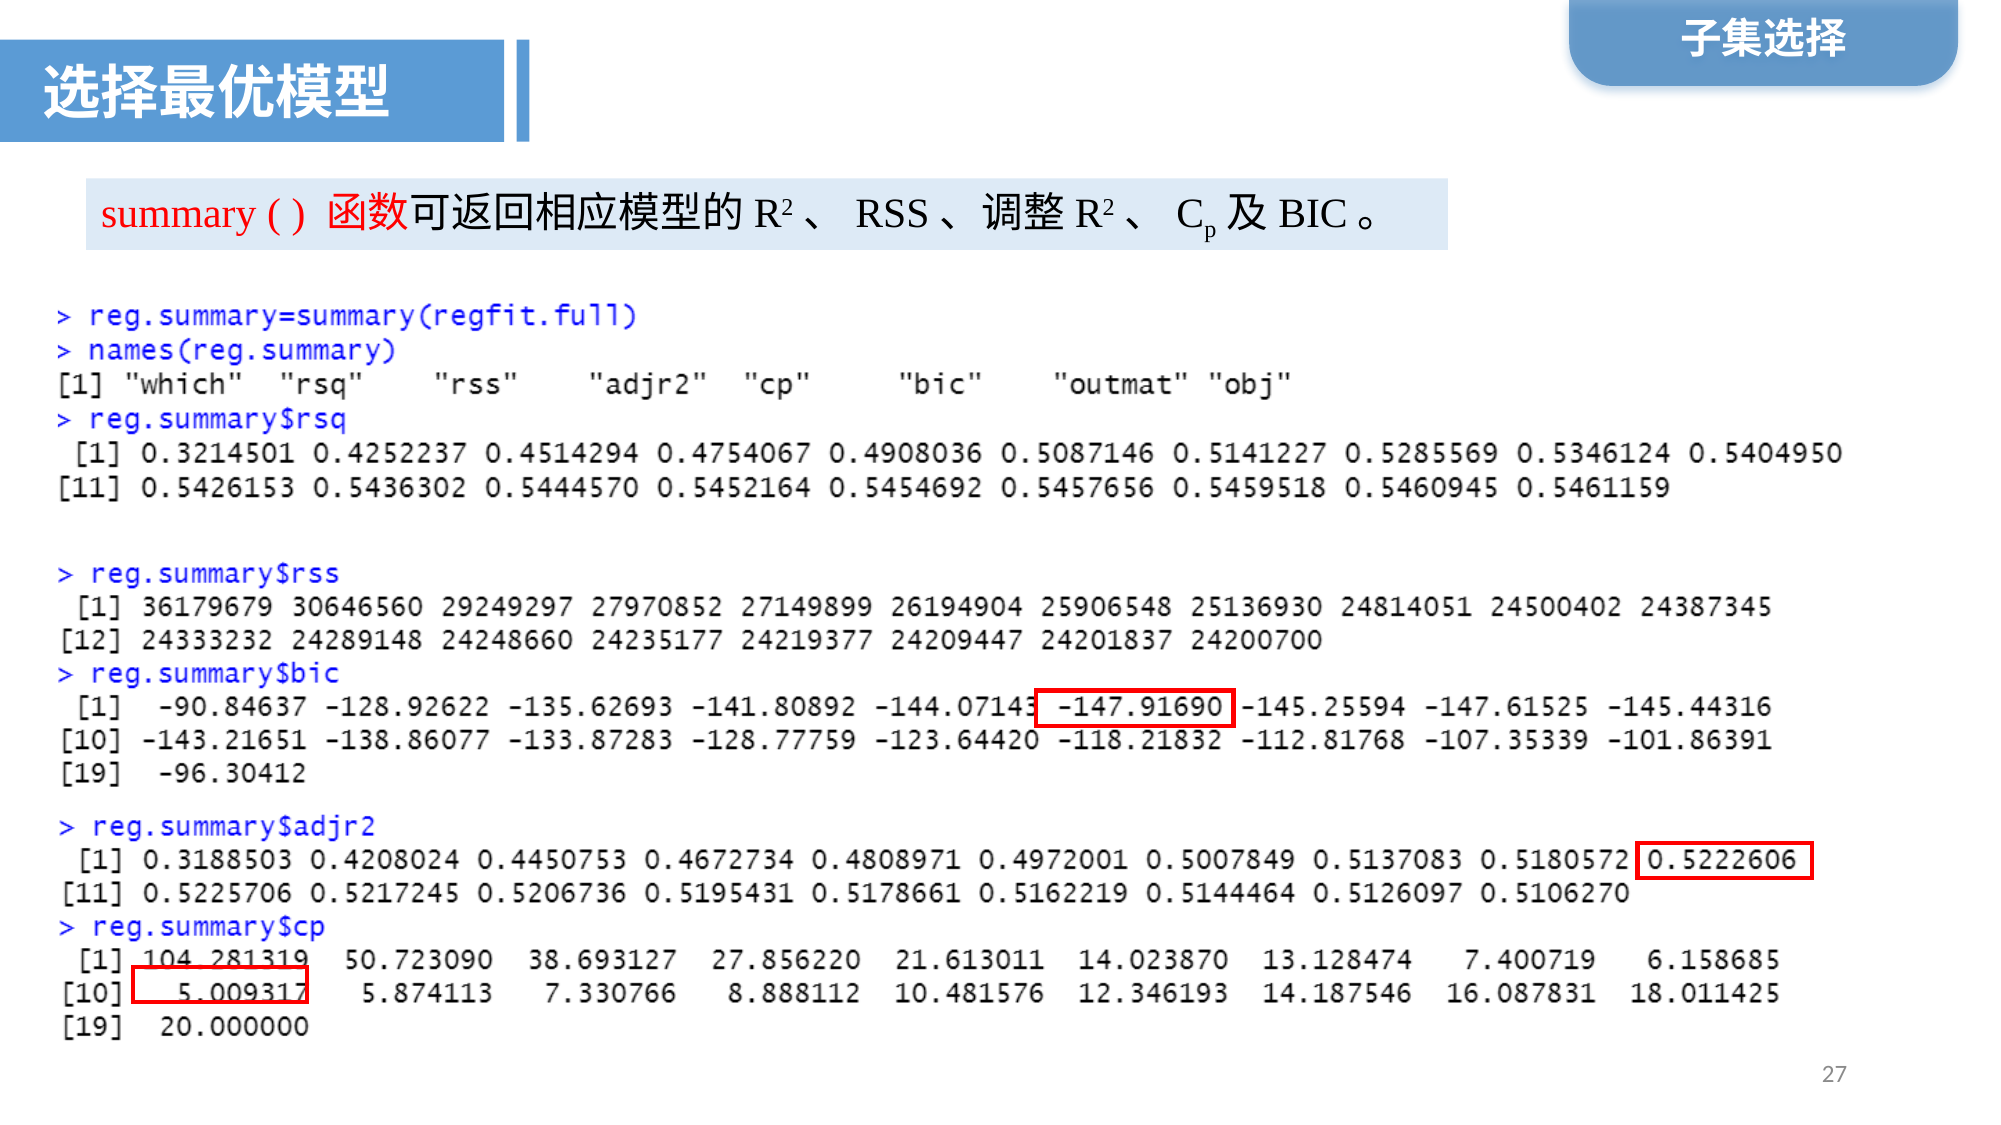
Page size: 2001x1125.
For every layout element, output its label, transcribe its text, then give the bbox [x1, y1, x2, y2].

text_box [0, 39, 530, 142]
text_box summary ( ) 函数可返回相应模型的R2、RSS、调整R2、Cp及BIC。 [86, 178, 1448, 250]
slide_number 27 [1412, 1042, 1863, 1103]
picture [57, 298, 1885, 504]
picture [57, 808, 1841, 1043]
text_box 子集选择 [1568, 0, 1960, 87]
picture [57, 558, 1794, 791]
